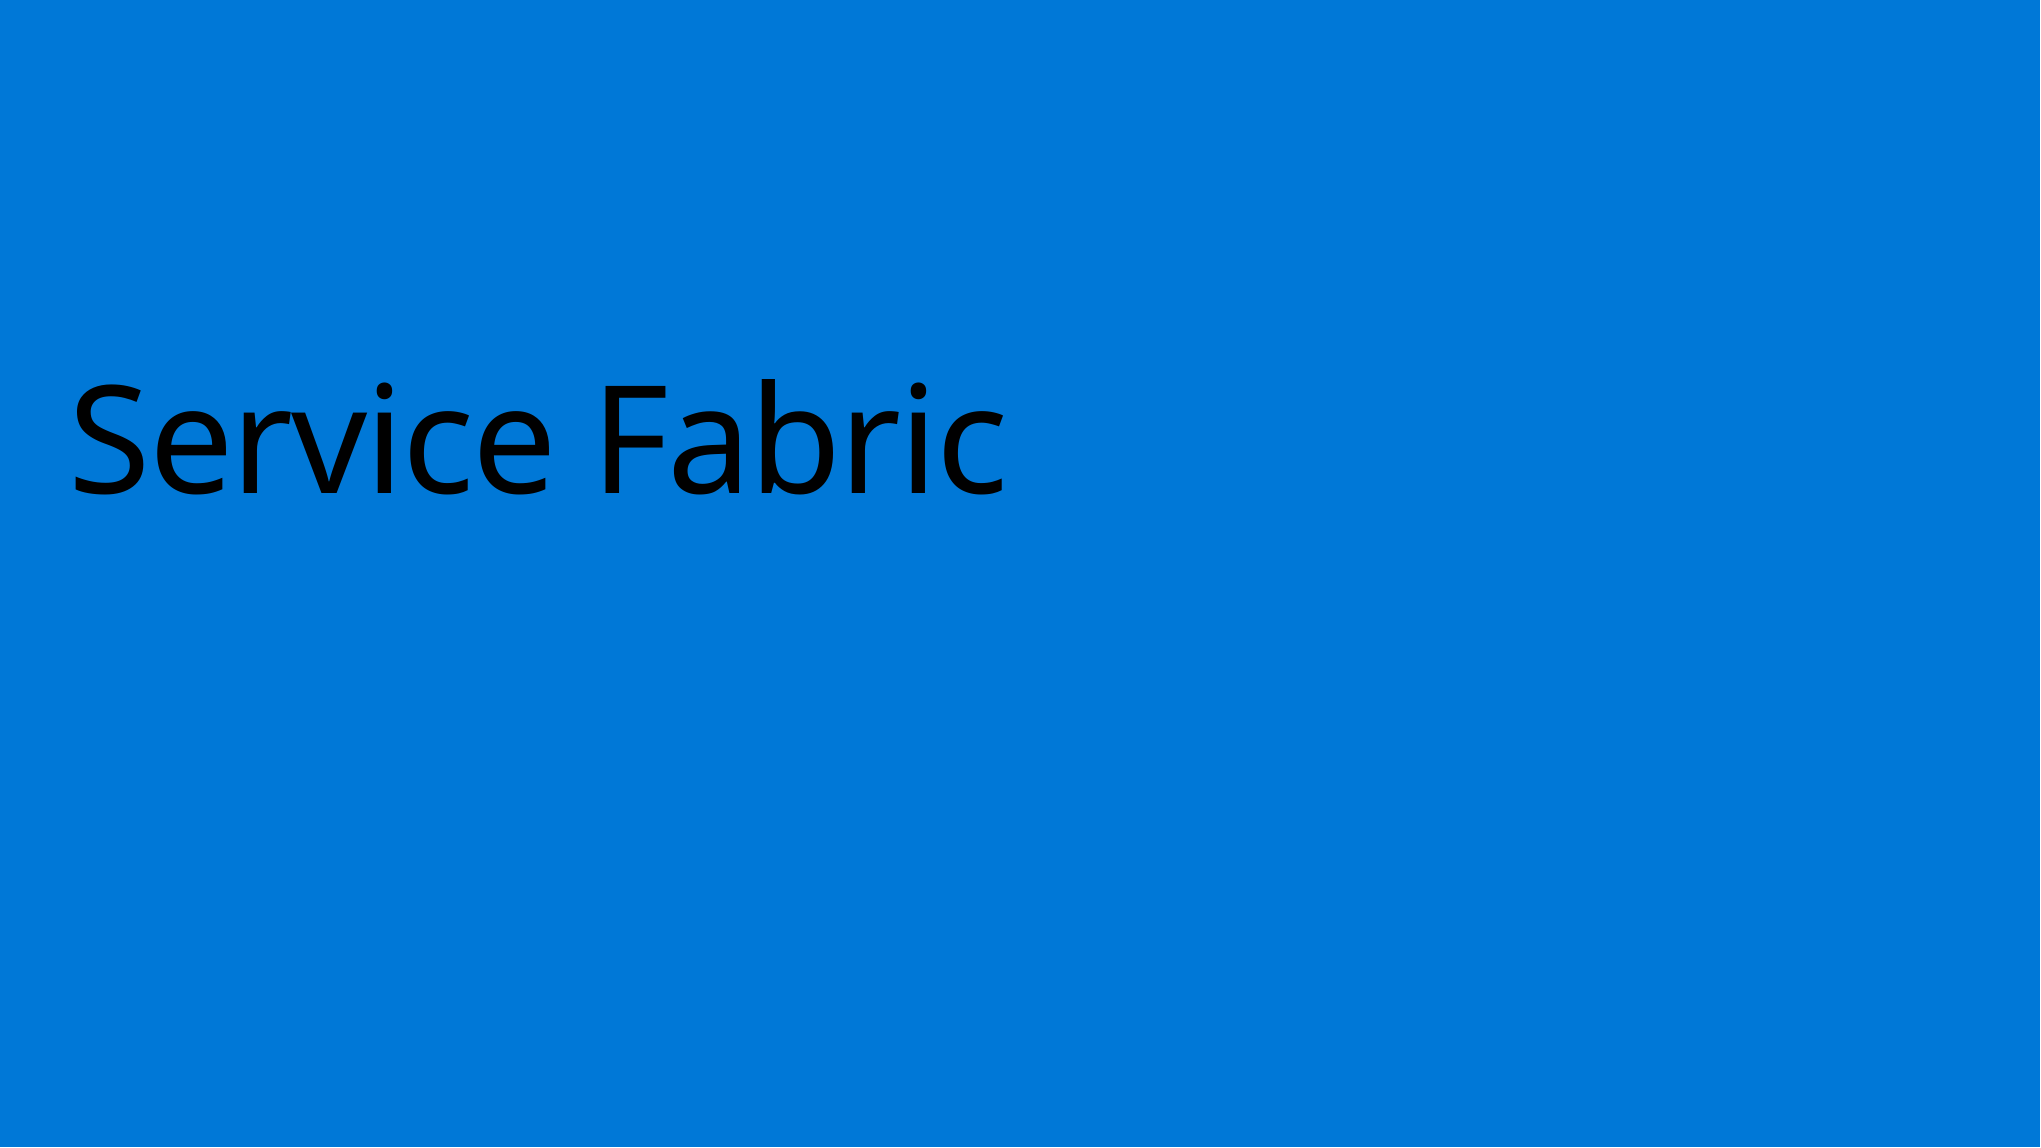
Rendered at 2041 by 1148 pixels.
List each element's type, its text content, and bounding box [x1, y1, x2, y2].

title Service Fabric [45, 348, 1996, 543]
